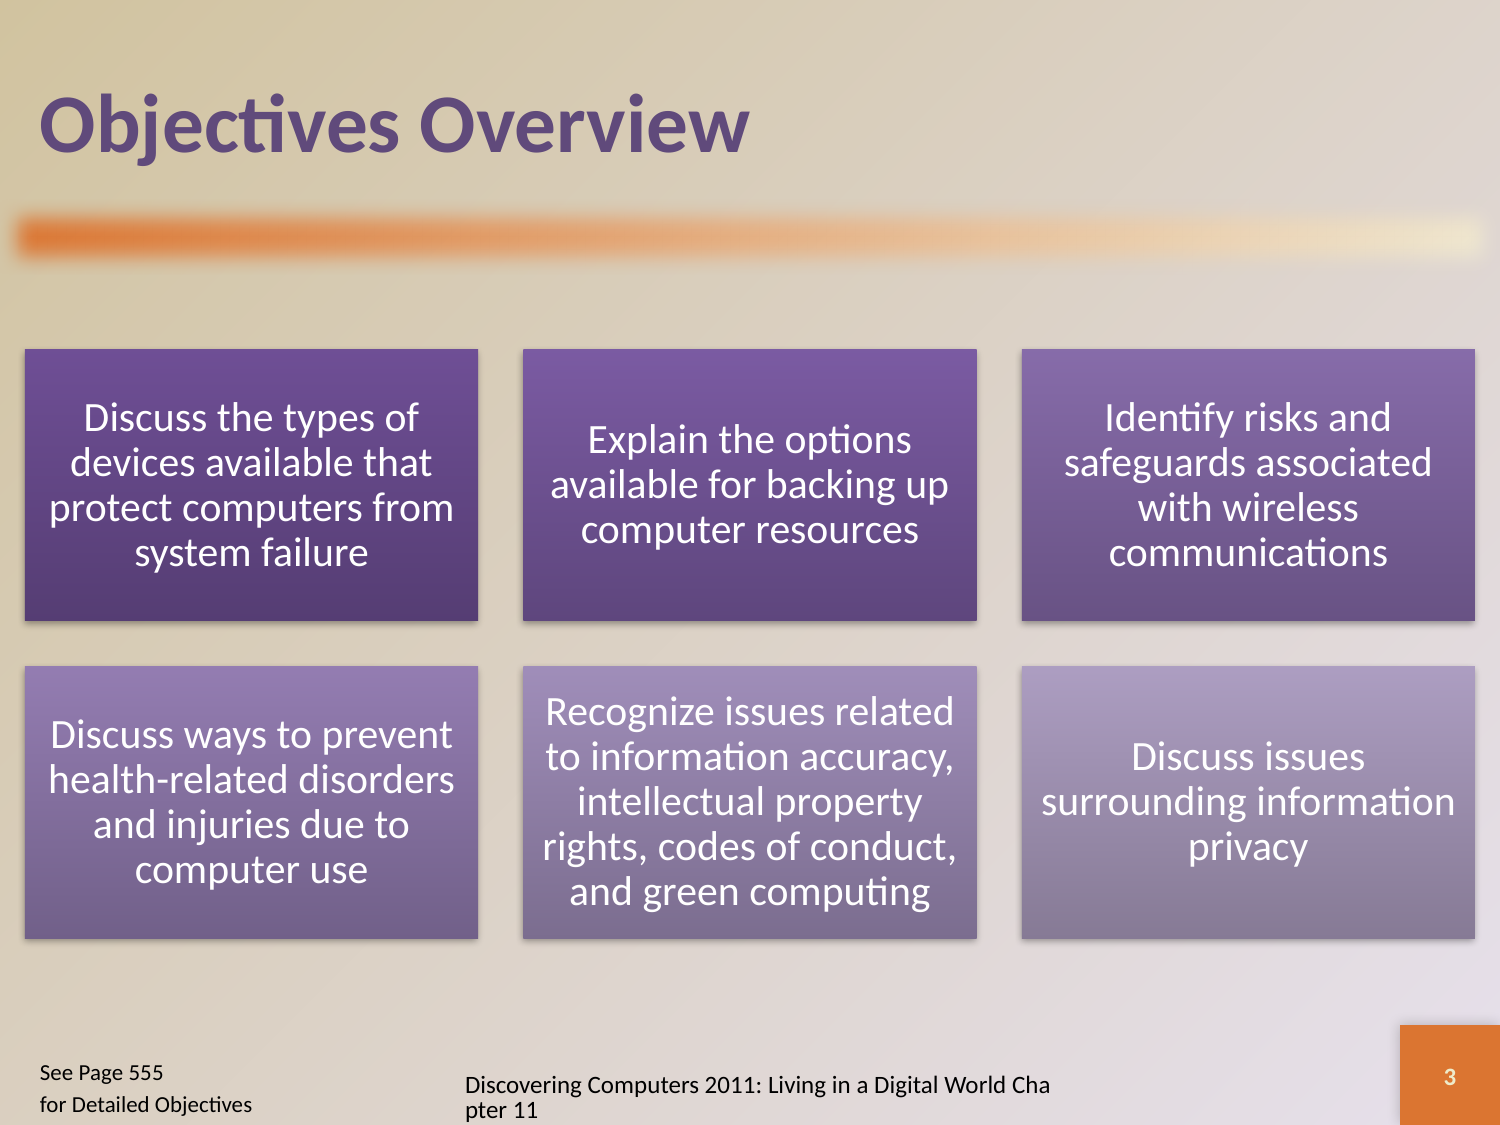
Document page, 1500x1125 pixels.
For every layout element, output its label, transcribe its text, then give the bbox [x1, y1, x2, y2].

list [24, 262, 1476, 1026]
title Objectives Overview [24, 24, 1475, 213]
footer Discovering Computers 2011: Living in a Digital World Chapter 11 [450, 1042, 1075, 1125]
slide_number 3 [1400, 1025, 1500, 1125]
list See Page 555 for Detailed Objectives [24, 1050, 300, 1125]
